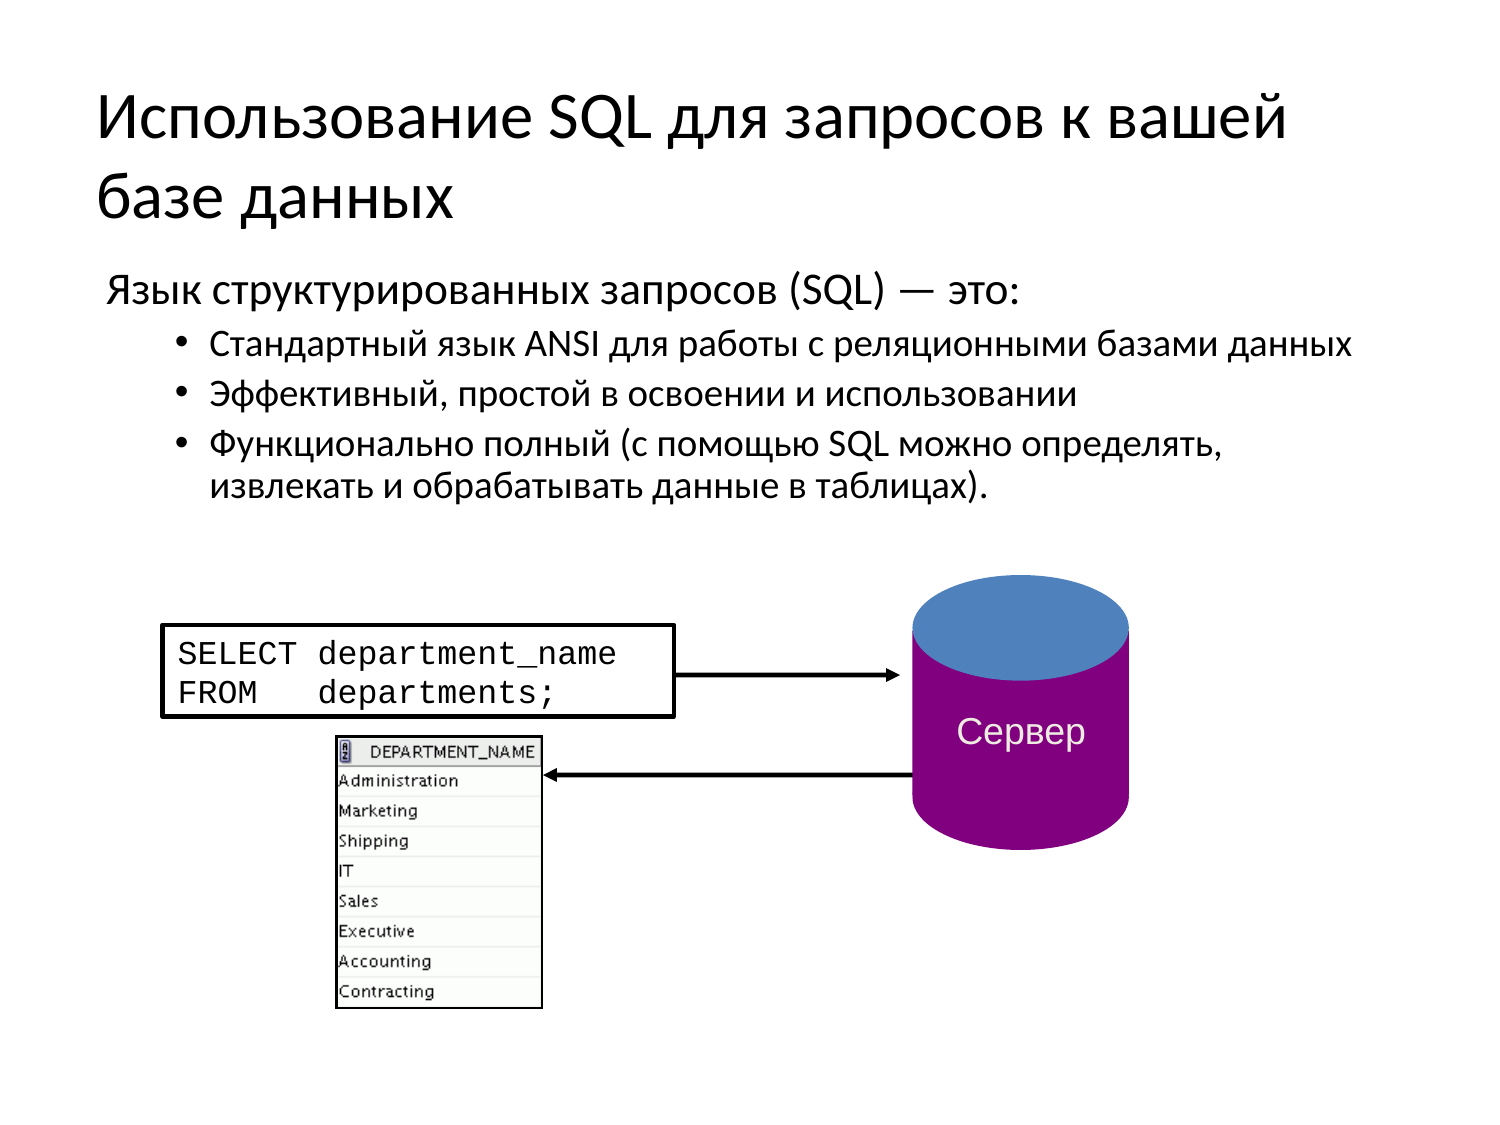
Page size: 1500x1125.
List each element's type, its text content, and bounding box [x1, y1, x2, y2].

text_box [674, 668, 901, 682]
title Использование SQL для запросов к вашей базе данных [81, 43, 1376, 261]
text_box Язык структурированных запросов (SQL) — это: Стандартный язык ANSI для работы с реляционными базами данных Эффективный, простой в освоении и использовании Функционально полный (с помощью SQL можно определять, извлекать и обрабатывать данные в таблицах). [91, 258, 1391, 546]
picture [337, 737, 542, 1008]
text_box [546, 768, 907, 782]
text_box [912, 574, 1130, 851]
text_box SELECT department_name FROM departments; [160, 623, 676, 719]
